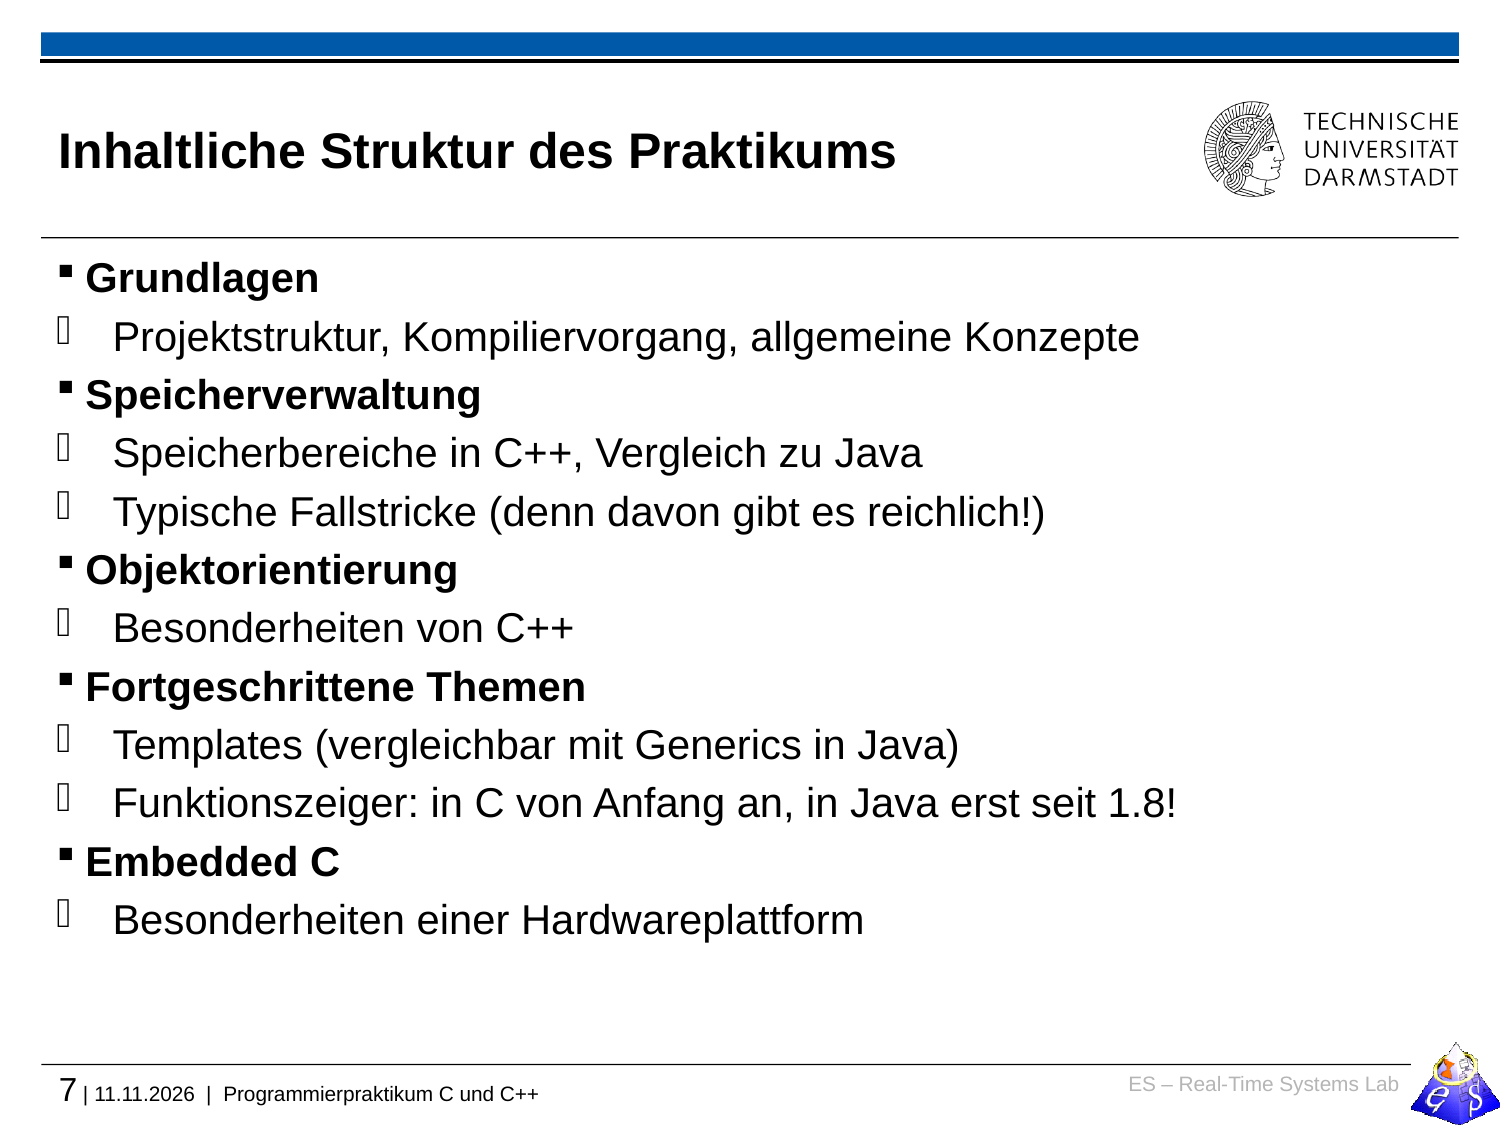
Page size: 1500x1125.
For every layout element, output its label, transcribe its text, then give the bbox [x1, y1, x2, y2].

picture [1187, 84, 1483, 214]
list Grundlagen Projektstruktur, Kompiliervorgang, allgemeine Konzepte Speicherverwaltung Speicherbereiche in C++, Vergleich zu Java Typische Fallstricke (denn davon gibt es reichlich!) Objektorientierung Besonderheiten von C++ Fortgeschrittene Themen Templates (vergleichbar mit Generics in Java) Funktionszeiger: in C von Anfang an, in Java erst seit 1.8! Embedded C Besonderheiten einer Hardwareplattform [41, 243, 1459, 1059]
picture [1411, 1041, 1500, 1125]
title Inhaltliche Struktur des Praktikums [58, 80, 1187, 218]
